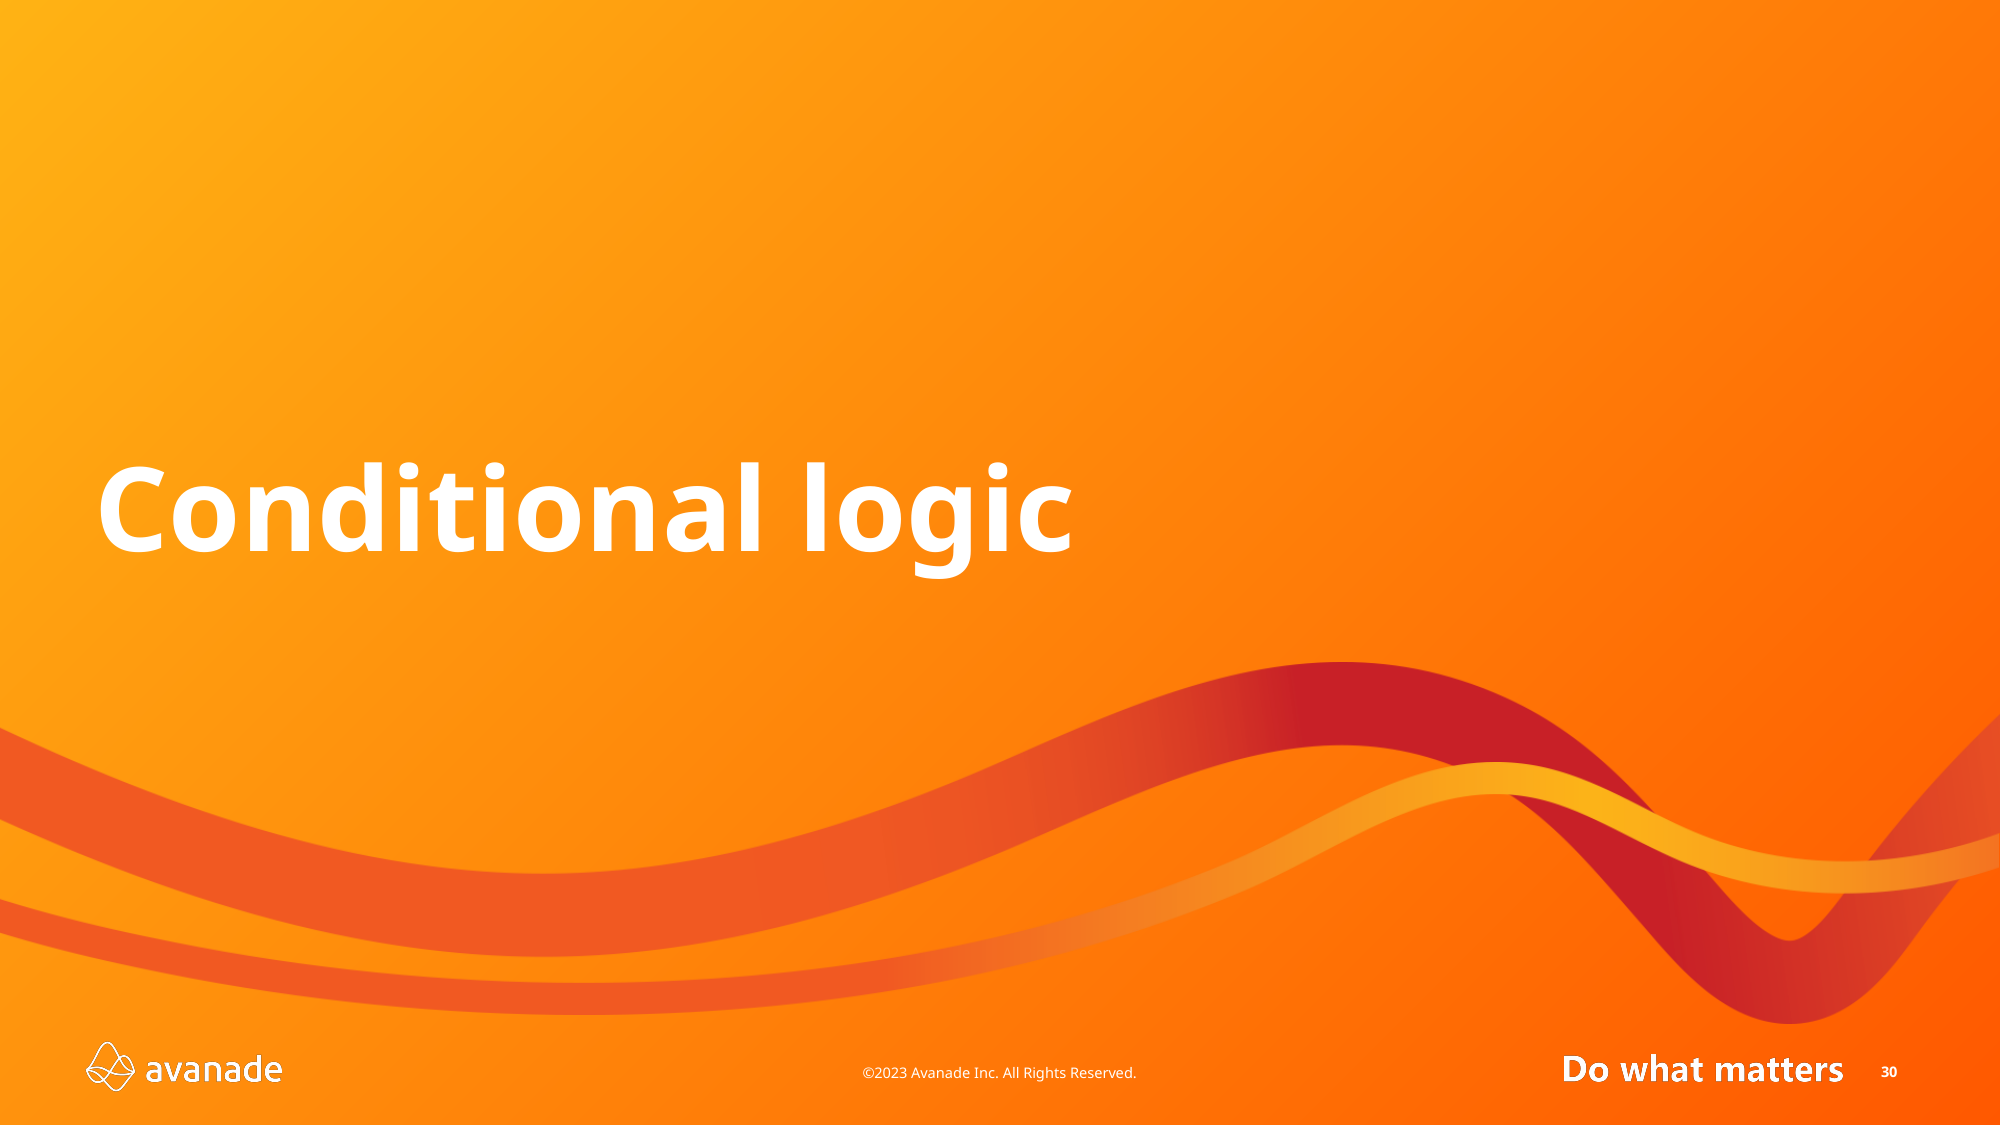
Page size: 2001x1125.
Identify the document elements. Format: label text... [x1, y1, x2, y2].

picture [1564, 1054, 1843, 1082]
title Conditional logic [79, 392, 1946, 644]
picture [0, 662, 2000, 1112]
slide_number 30 [1850, 1043, 1913, 1103]
